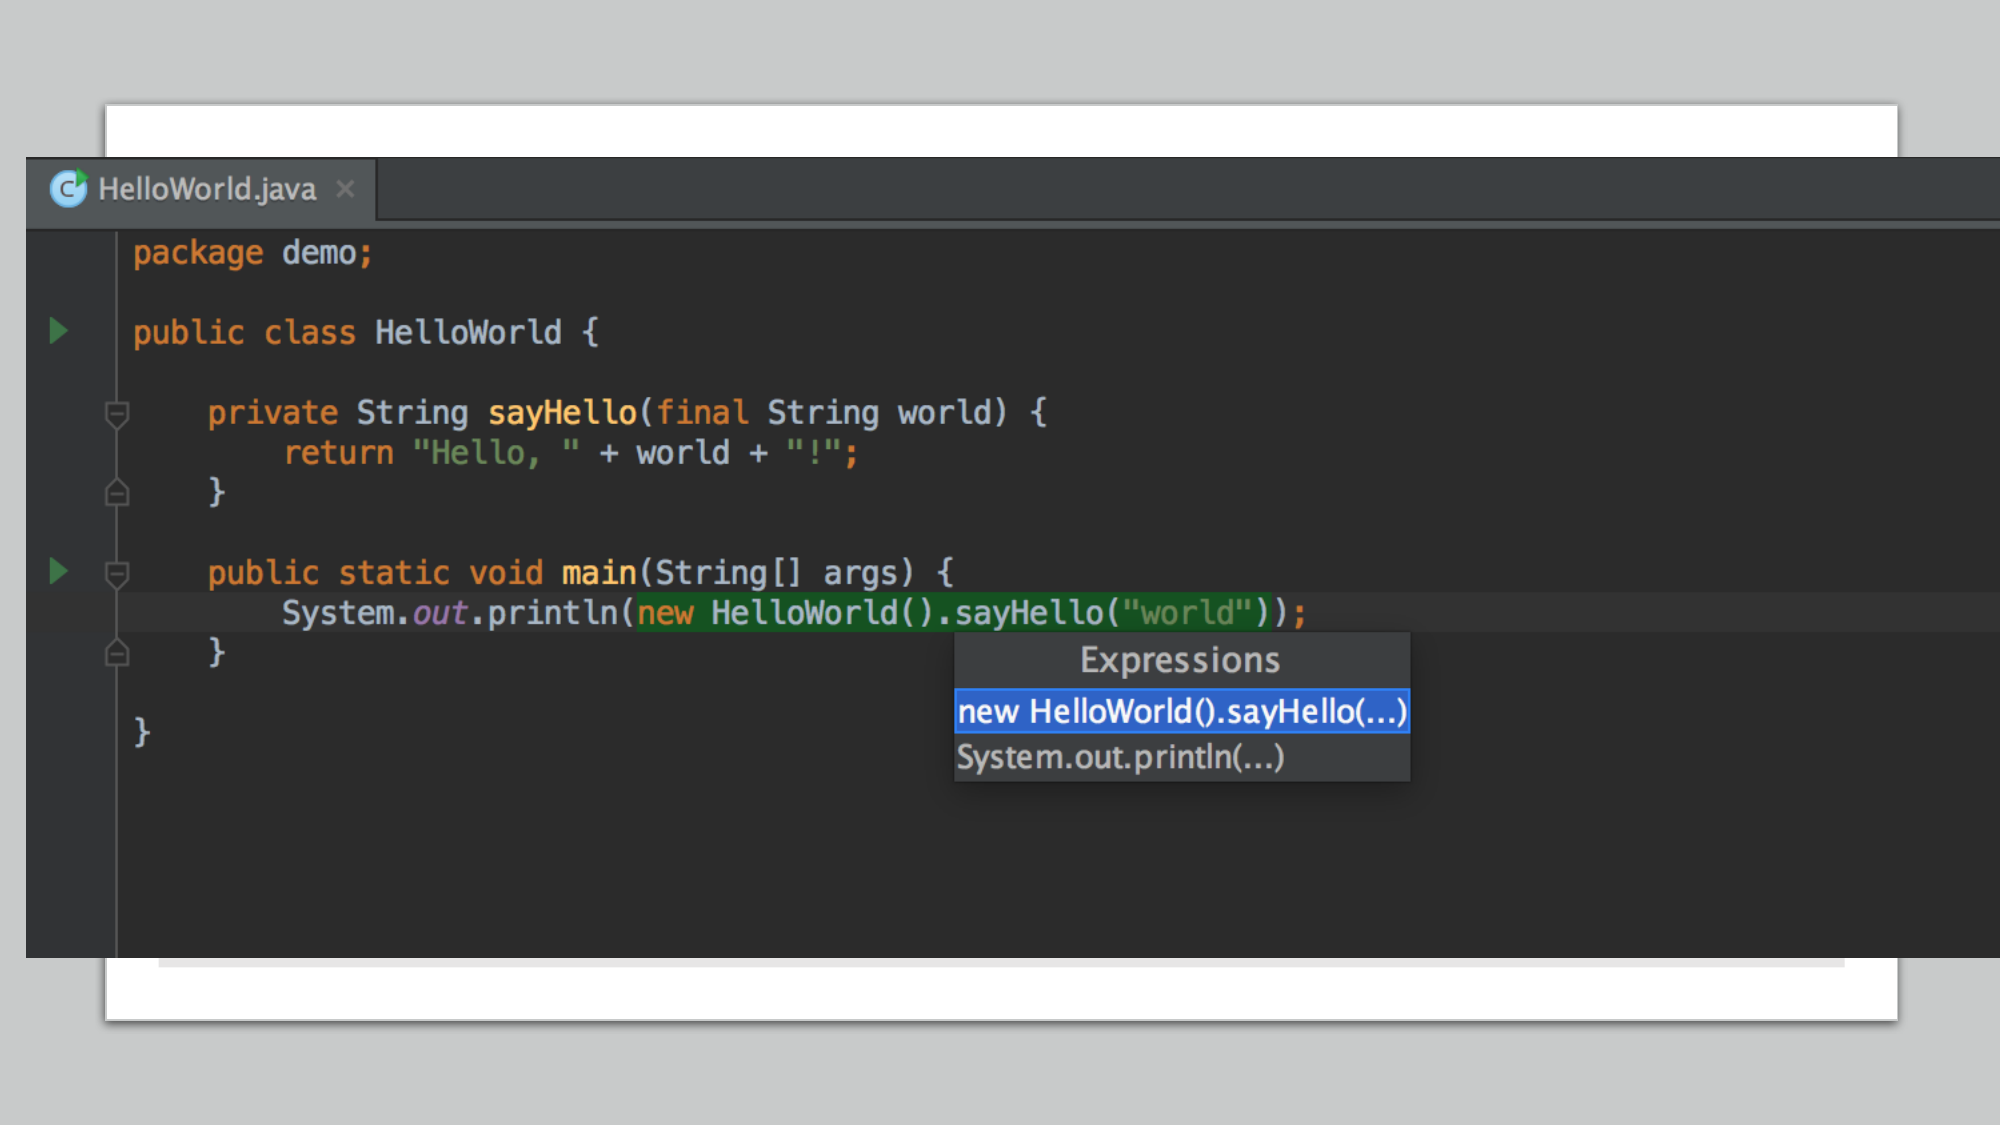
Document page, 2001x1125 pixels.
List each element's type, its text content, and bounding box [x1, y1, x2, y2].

text_box [105, 958, 1898, 1021]
list Selection In the most cases, IntelliJ IDEA will guess the statement automatically or will offer you to choose from a list of available variants. [1026, 958, 1774, 968]
picture [26, 157, 2000, 958]
text_box [105, 104, 1898, 157]
text_box [1774, 958, 1846, 968]
text_box [158, 958, 1026, 968]
text_box [0, 0, 2000, 1125]
